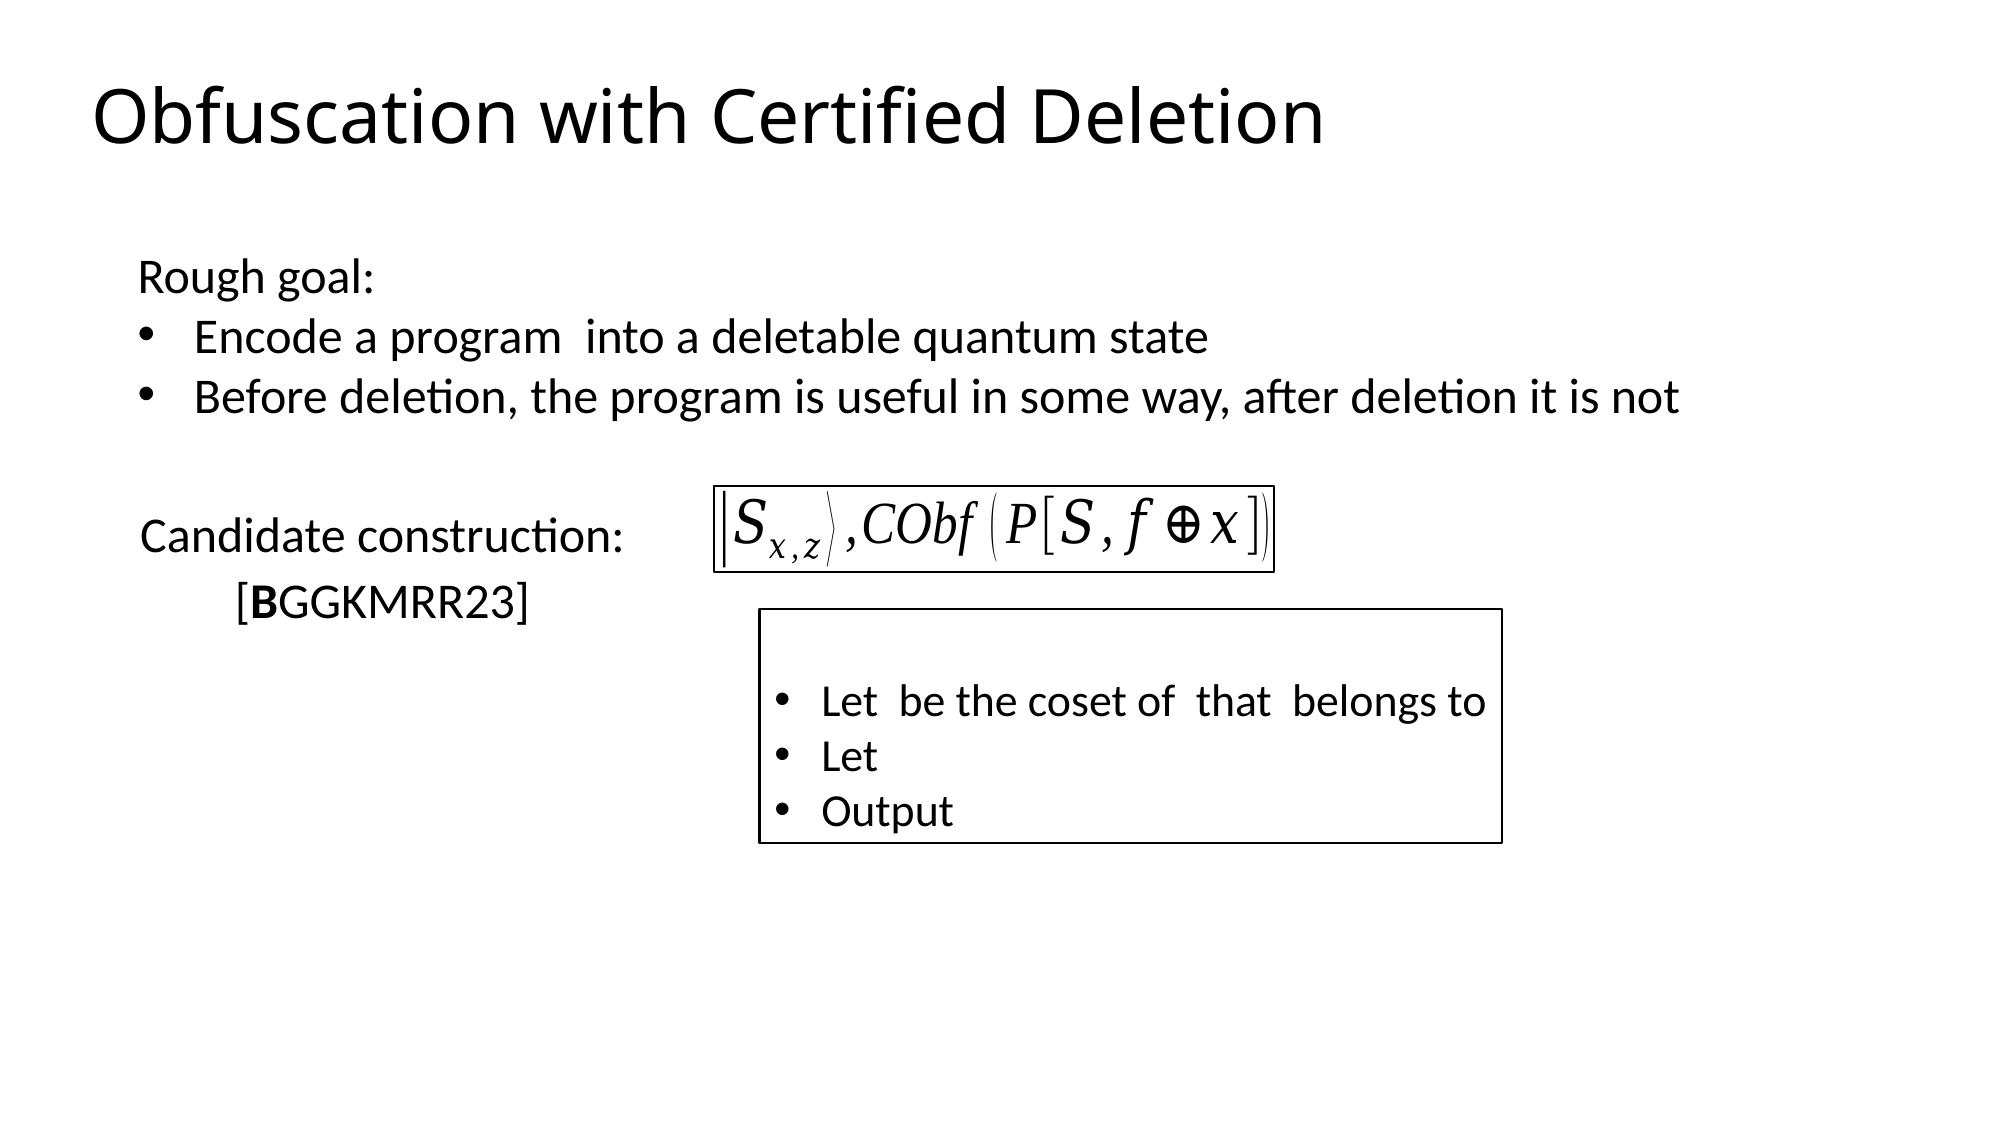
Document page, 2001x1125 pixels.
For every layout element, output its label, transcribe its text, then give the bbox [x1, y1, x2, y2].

text_box Candidate construction: [125, 494, 640, 570]
title Obfuscation with Certified Deletion [75, 52, 1873, 187]
text_box [BGGKMRR23] [220, 561, 546, 637]
